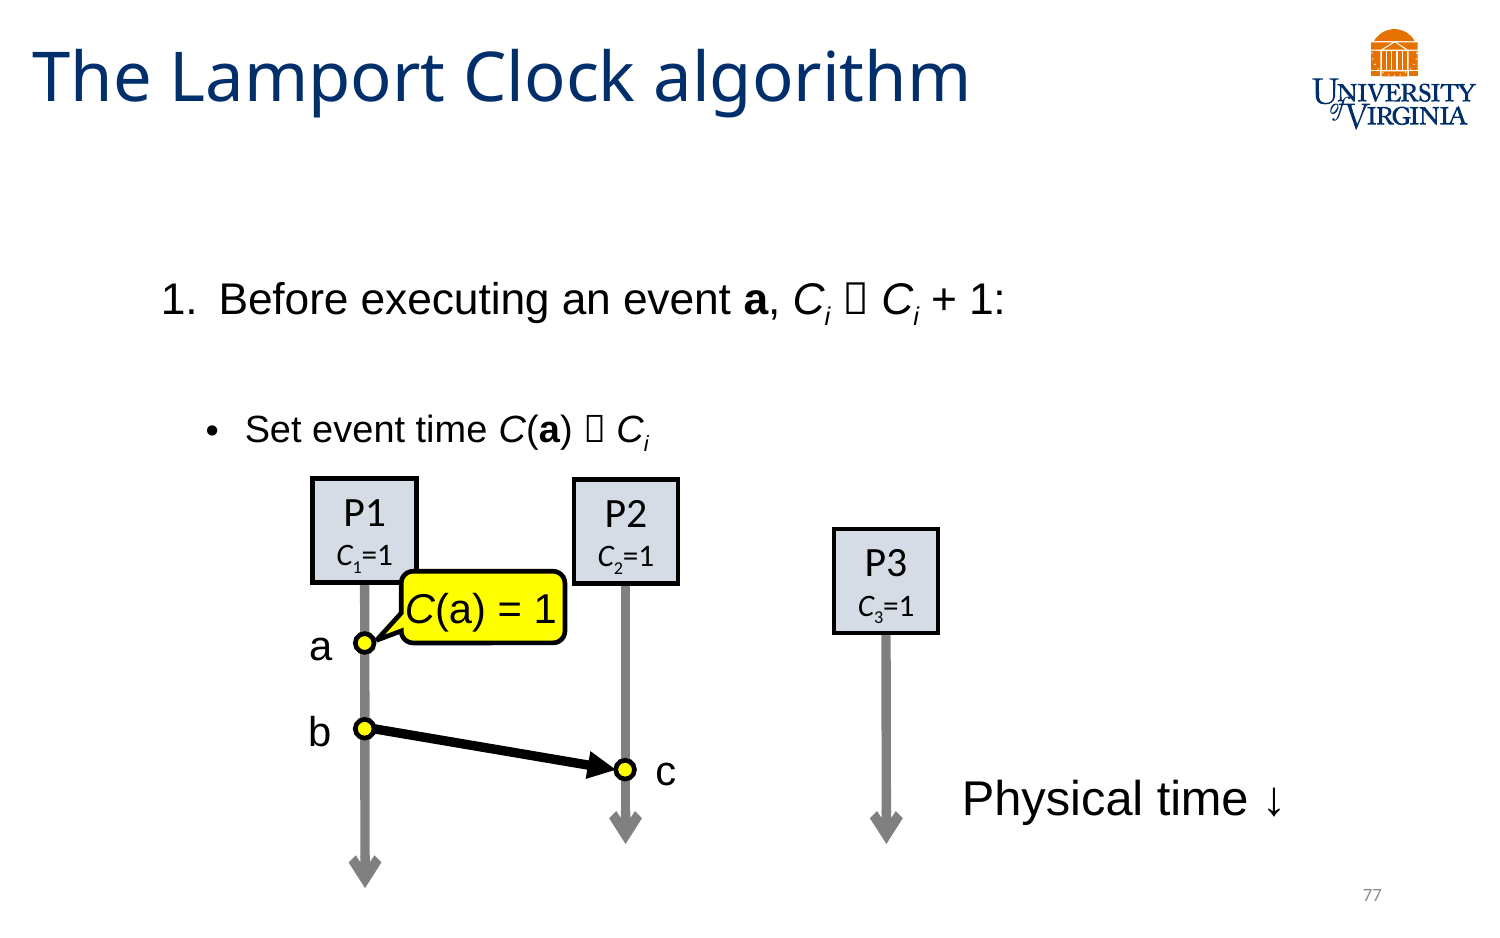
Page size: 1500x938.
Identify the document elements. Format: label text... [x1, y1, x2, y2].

slide_number 77 [1059, 868, 1397, 919]
text_box [354, 718, 364, 739]
text_box [365, 633, 375, 653]
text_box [374, 728, 692, 802]
text_box P2 C2=1 [573, 479, 678, 584]
text_box a [294, 611, 348, 677]
text_box b [293, 697, 347, 762]
text_box P1 C1=1 [312, 478, 417, 583]
text_box [365, 718, 374, 739]
list Before executing an event a, Ci  Ci + 1: Set event time C(a)  Ci [145, 197, 1344, 465]
text_box P3 C3=1 [834, 529, 939, 633]
text_box [354, 633, 364, 653]
title The Lamport Clock algorithm [17, 14, 1297, 145]
text_box Physical time ↓ [947, 759, 1302, 833]
text_box C(a) = 1 [376, 570, 566, 644]
